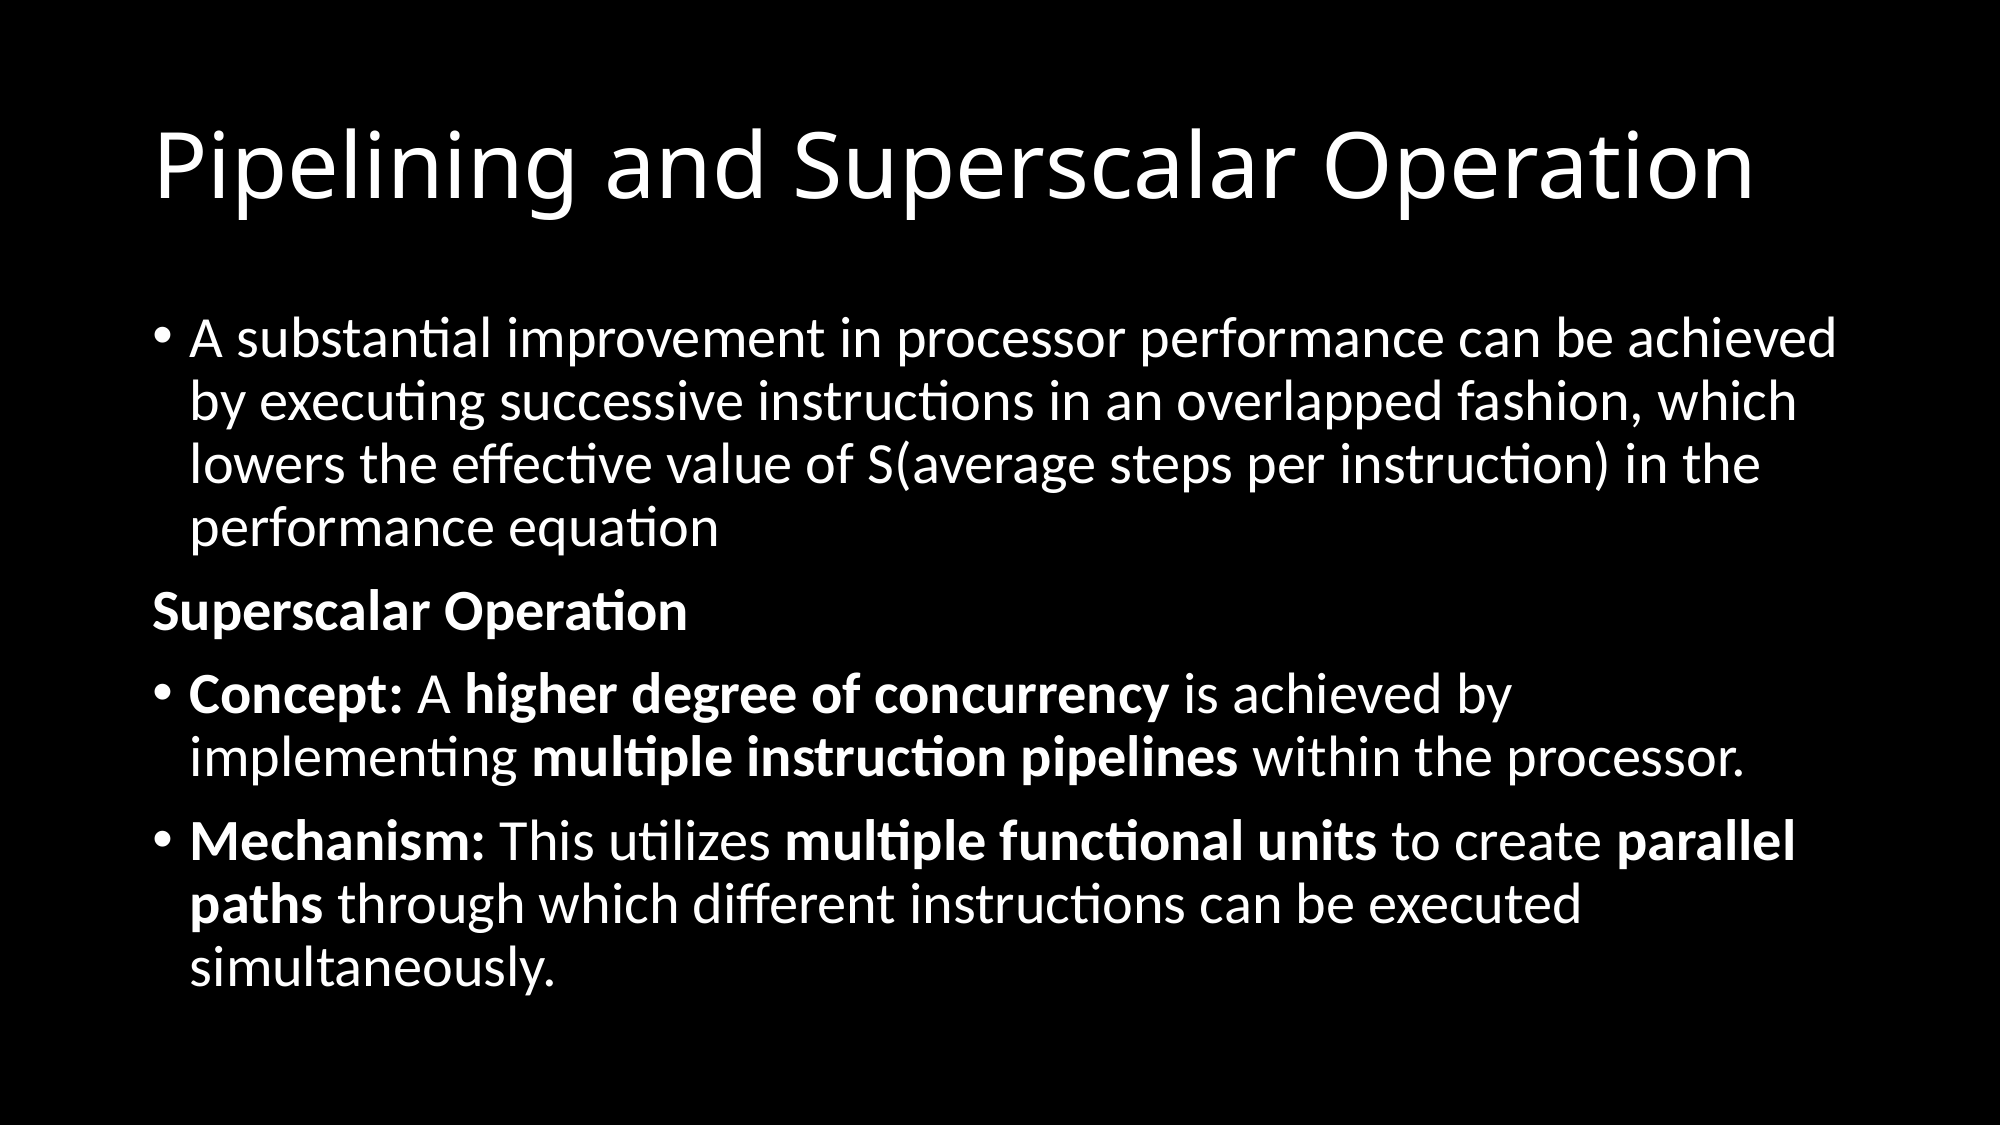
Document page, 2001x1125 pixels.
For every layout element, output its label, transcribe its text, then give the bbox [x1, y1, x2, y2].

title Pipelining and Superscalar Operation [137, 59, 1863, 278]
list A substantial improvement in processor performance can be achieved by executing successive instructions in an overlapped fashion, which lowers the effective value of S(average steps per instruction) in the performance equation Superscalar Operation Concept: A higher degree of concurrency is achieved by implementing multiple instruction pipelines within the processor. Mechanism: This utilizes multiple functional units to create parallel paths through which different instructions can be executed simultaneously. [137, 299, 1863, 1014]
